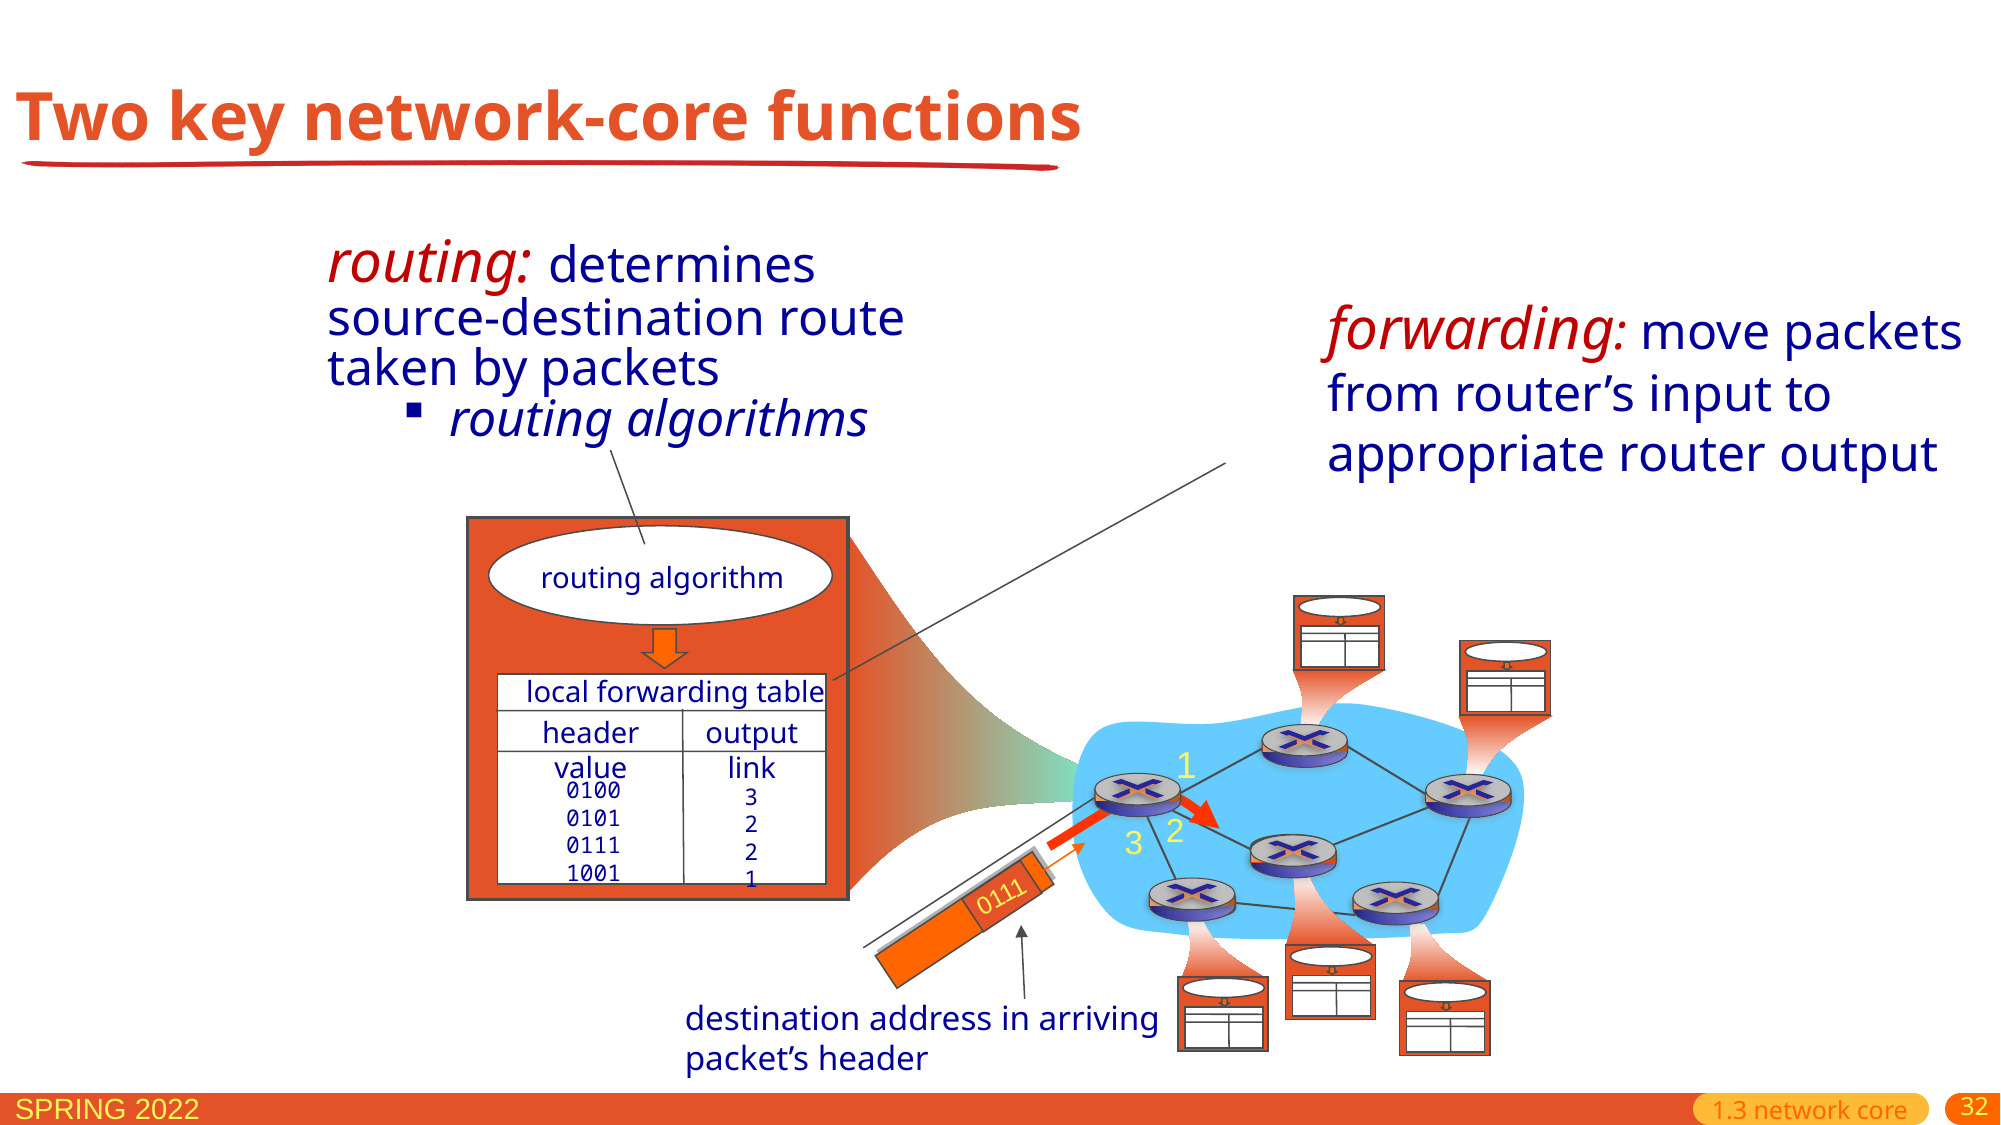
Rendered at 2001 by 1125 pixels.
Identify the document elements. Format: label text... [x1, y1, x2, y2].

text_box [1425, 774, 1512, 818]
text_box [669, 595, 1554, 1087]
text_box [467, 516, 827, 902]
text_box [832, 462, 1226, 681]
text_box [1352, 881, 1440, 926]
title Two key network-core functions [0, 19, 1275, 208]
slide_number 32 [1944, 1092, 2000, 1125]
footer 1.3 network core [1696, 1094, 1925, 1125]
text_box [1250, 834, 1337, 879]
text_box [1148, 877, 1236, 922]
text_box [610, 449, 645, 545]
picture [17, 156, 1072, 174]
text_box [1094, 773, 1181, 817]
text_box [1261, 724, 1348, 768]
list forwarding: move packets from router’s input to appropriate router output [1312, 283, 2000, 1047]
text_box routing: determines source-destination route taken by packets routing algorithms [312, 227, 1001, 506]
